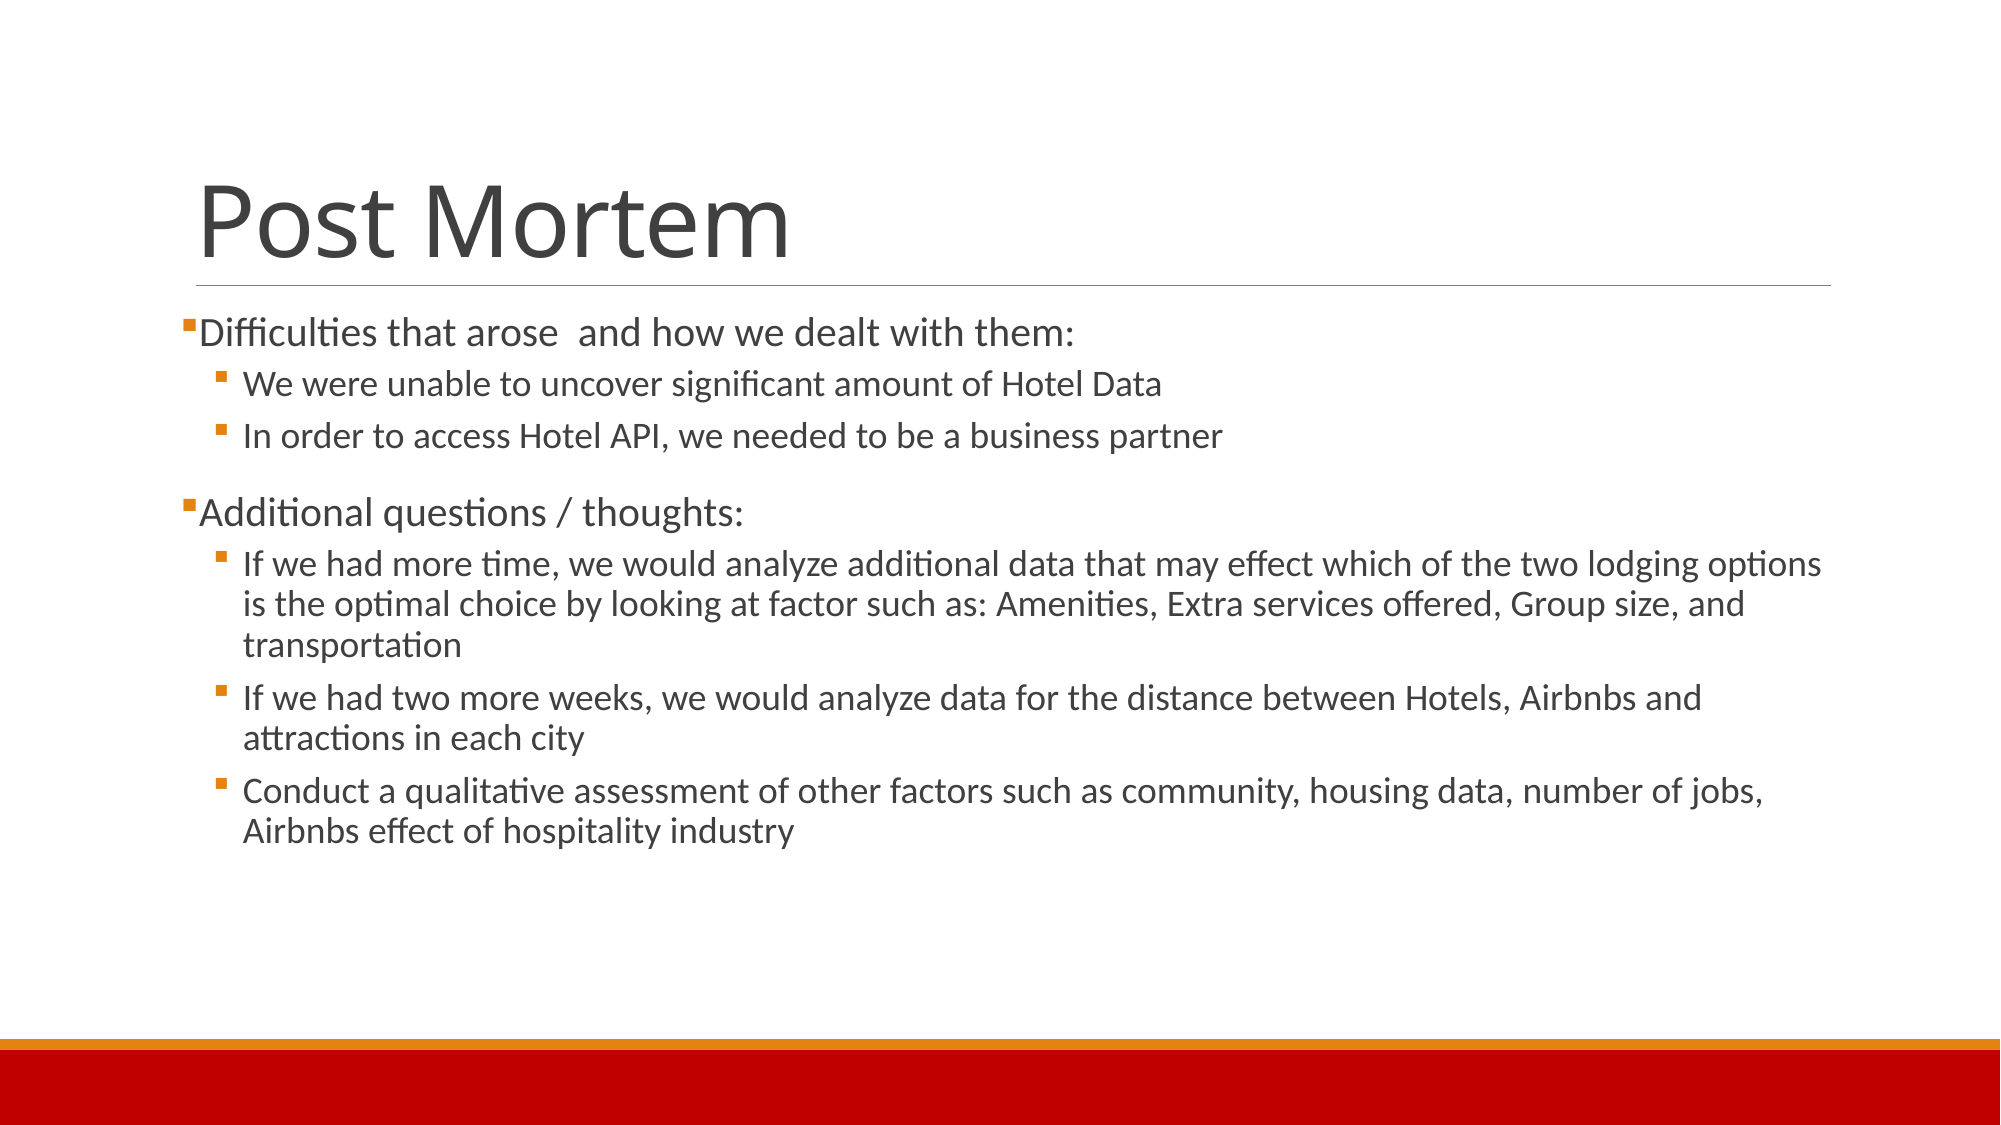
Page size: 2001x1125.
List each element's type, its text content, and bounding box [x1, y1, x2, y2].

list Difficulties that arose and how we dealt with them: We were unable to uncover significant amount of Hotel Data In order to access Hotel API, we needed to be a business partner Additional questions / thoughts: If we had more time, we would analyze additional data that may effect which of the two lodging options is the optimal choice by looking at factor such as: Amenities, Extra services offered, Group size, and transportation If we had two more weeks, we would analyze data for the distance between Hotels, Airbnbs and attractions in each city Conduct a qualitative assessment of other factors such as community, housing data, number of jobs, Airbnbs effect of hospitality industry [180, 302, 1830, 963]
title Post Mortem [180, 47, 1830, 285]
